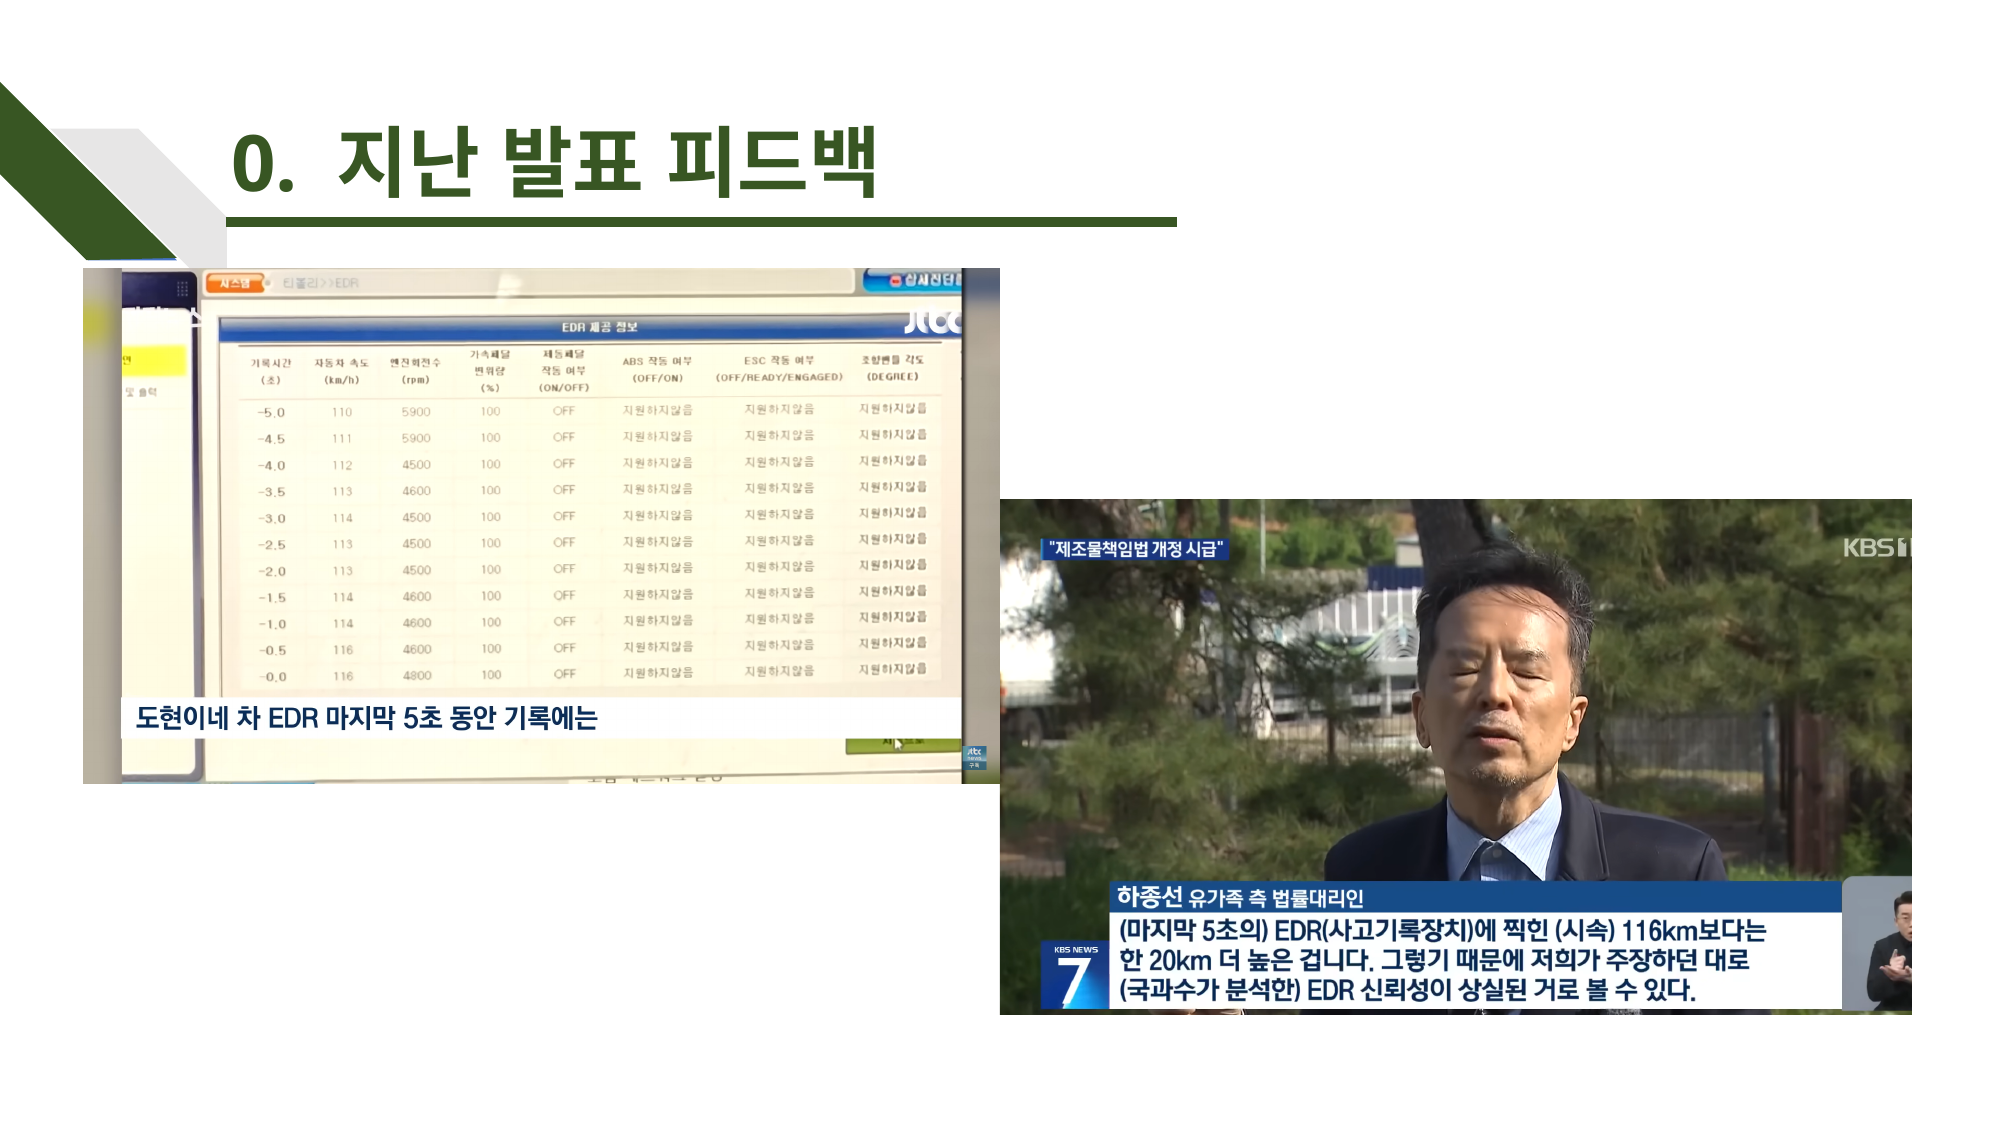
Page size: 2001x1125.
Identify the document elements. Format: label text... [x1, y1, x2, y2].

picture [83, 268, 1912, 1015]
title 0. 지난 발표 피드백 [211, 104, 1751, 304]
text_box [0, 81, 177, 261]
